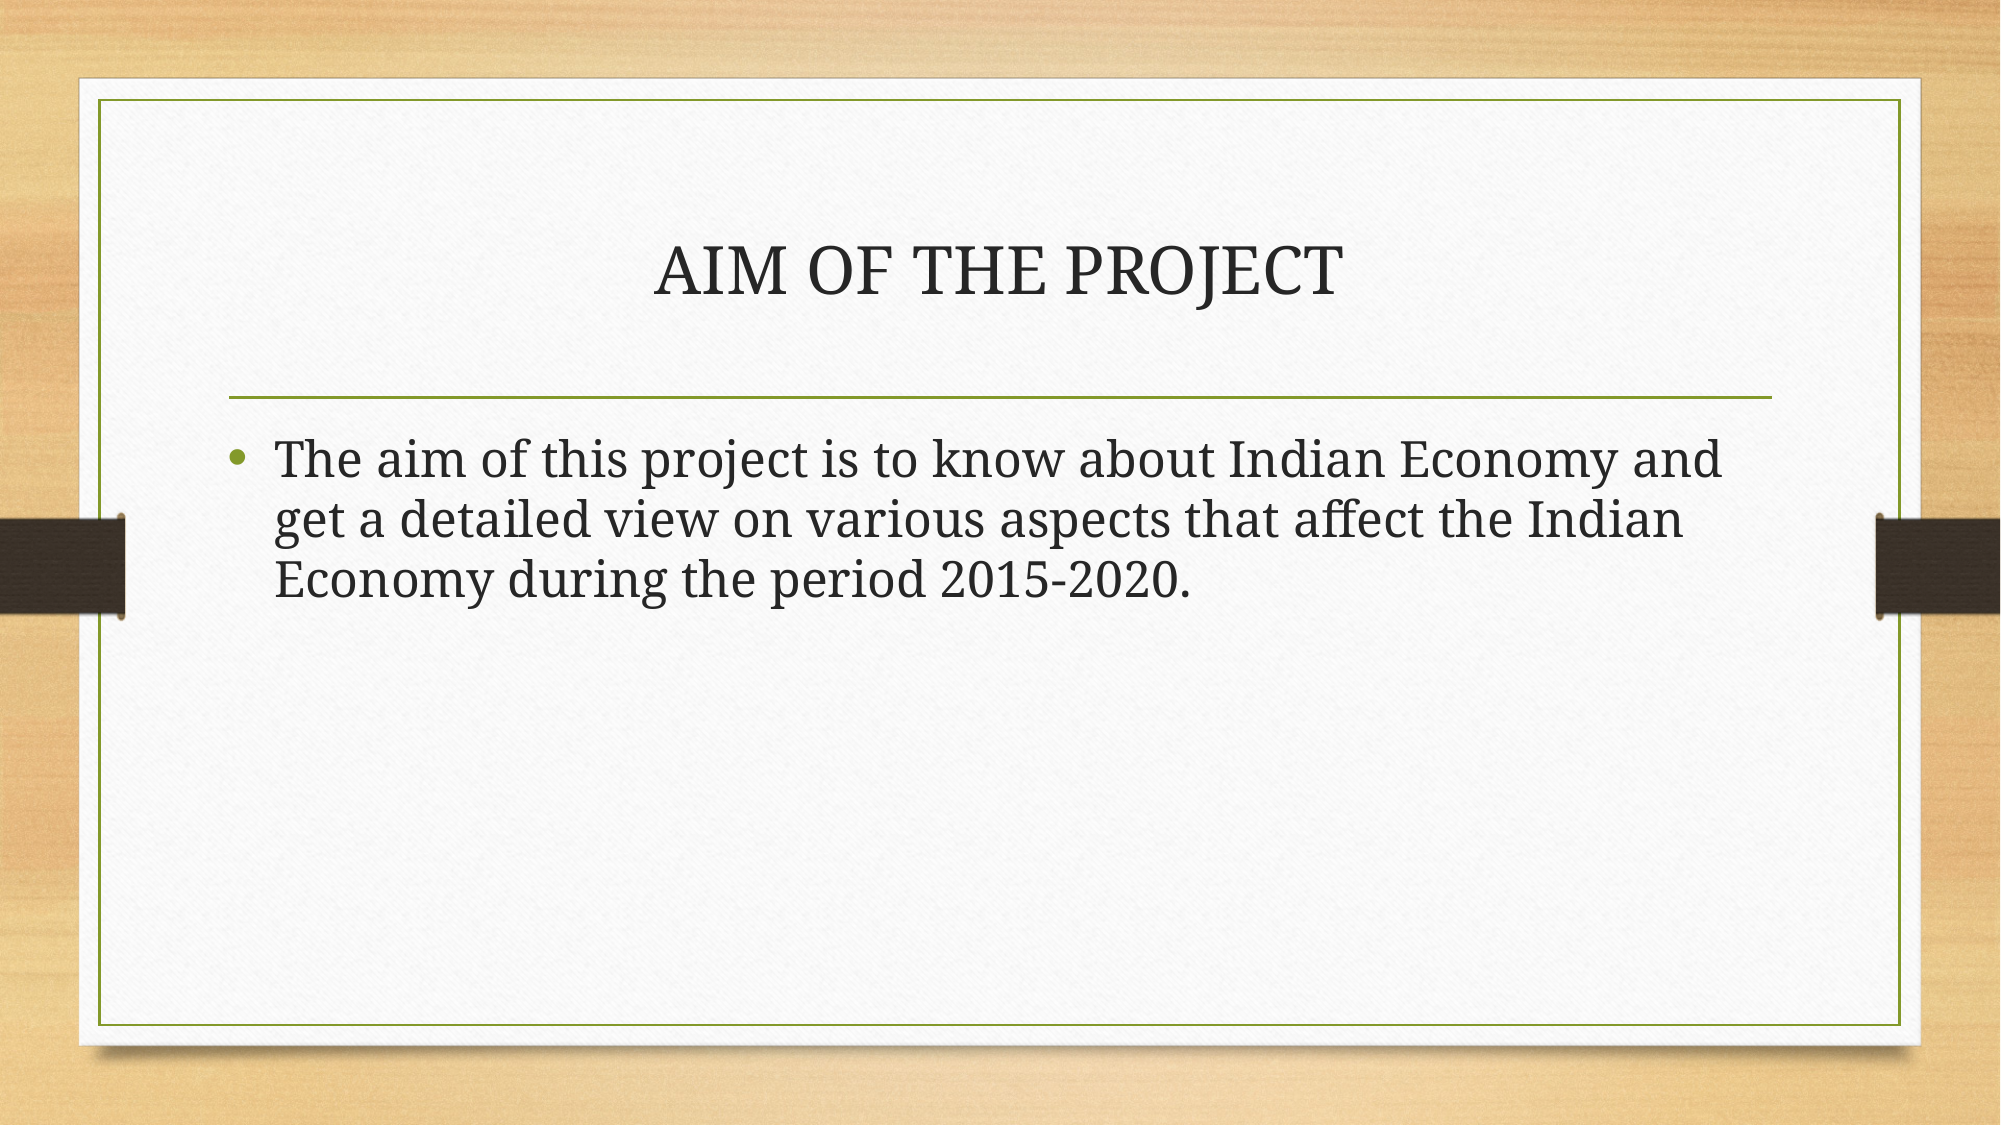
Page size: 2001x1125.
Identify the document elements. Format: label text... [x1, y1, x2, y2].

title AIM OF THE PROJECT [212, 161, 1788, 375]
picture [0, 0, 2001, 1125]
list The aim of this project is to know about Indian Economy and get a detailed view on various aspects that affect the Indian Economy during the period 2015-2020. [212, 419, 1788, 964]
